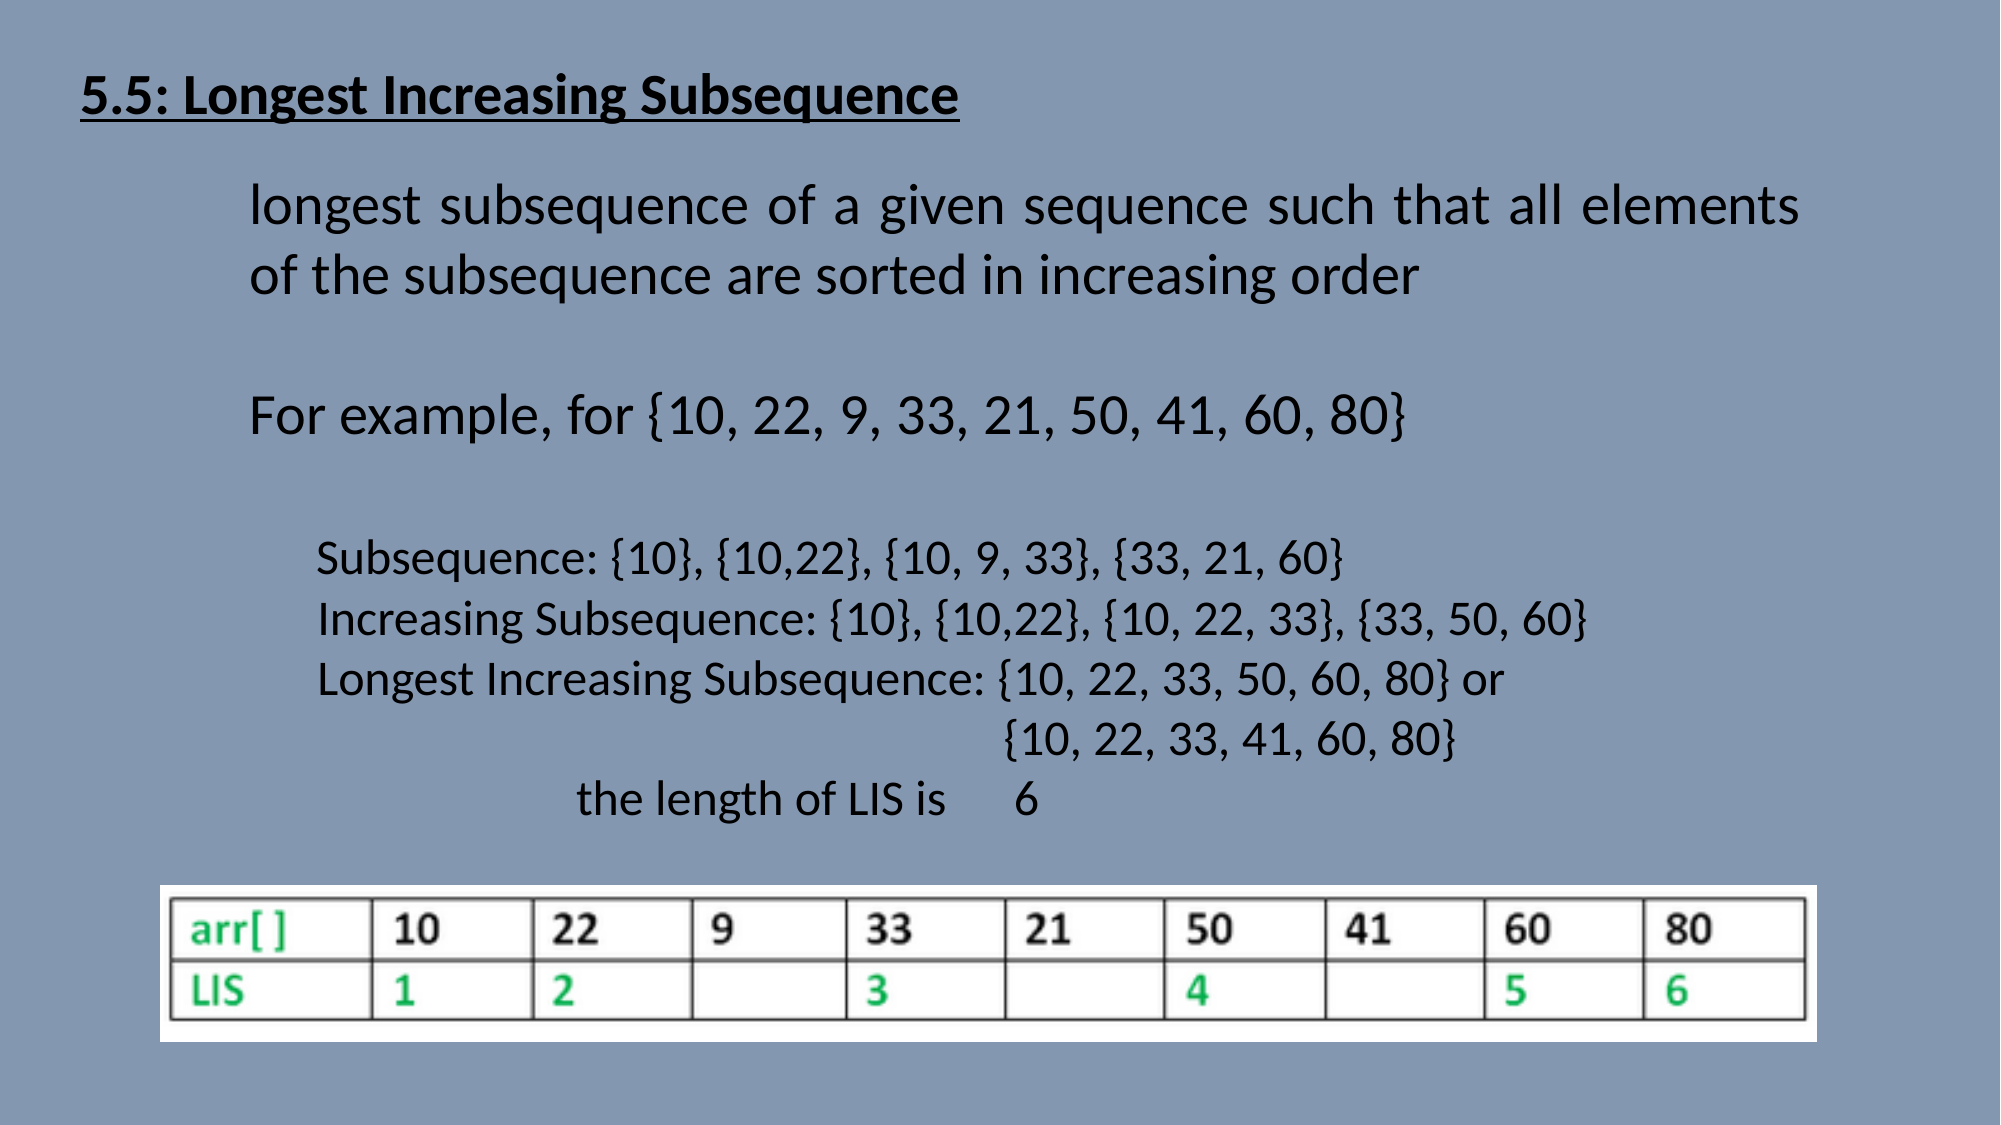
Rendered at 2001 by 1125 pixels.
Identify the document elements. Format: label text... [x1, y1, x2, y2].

text_box 5.5: Longest Increasing Subsequence [65, 49, 1484, 135]
text_box longest subsequence of a given sequence such that all elements of the subsequence are sorted in increasing order For example, for {10, 22, 9, 33, 21, 50, 41, 60, 80} Subsequence: {10}, {10,22}, {10, 9, 33}, {33, 21, 60} Increasing Subsequence: {10}, {10,22}, {10, 22, 33}, {33, 50, 60} Longest Increasing Subsequence: {10, 22, 33, 50, 60, 80} or {10, 22, 33, 41, 60, 80} the length of LIS is 6 [235, 158, 1817, 834]
picture [160, 885, 1817, 1042]
